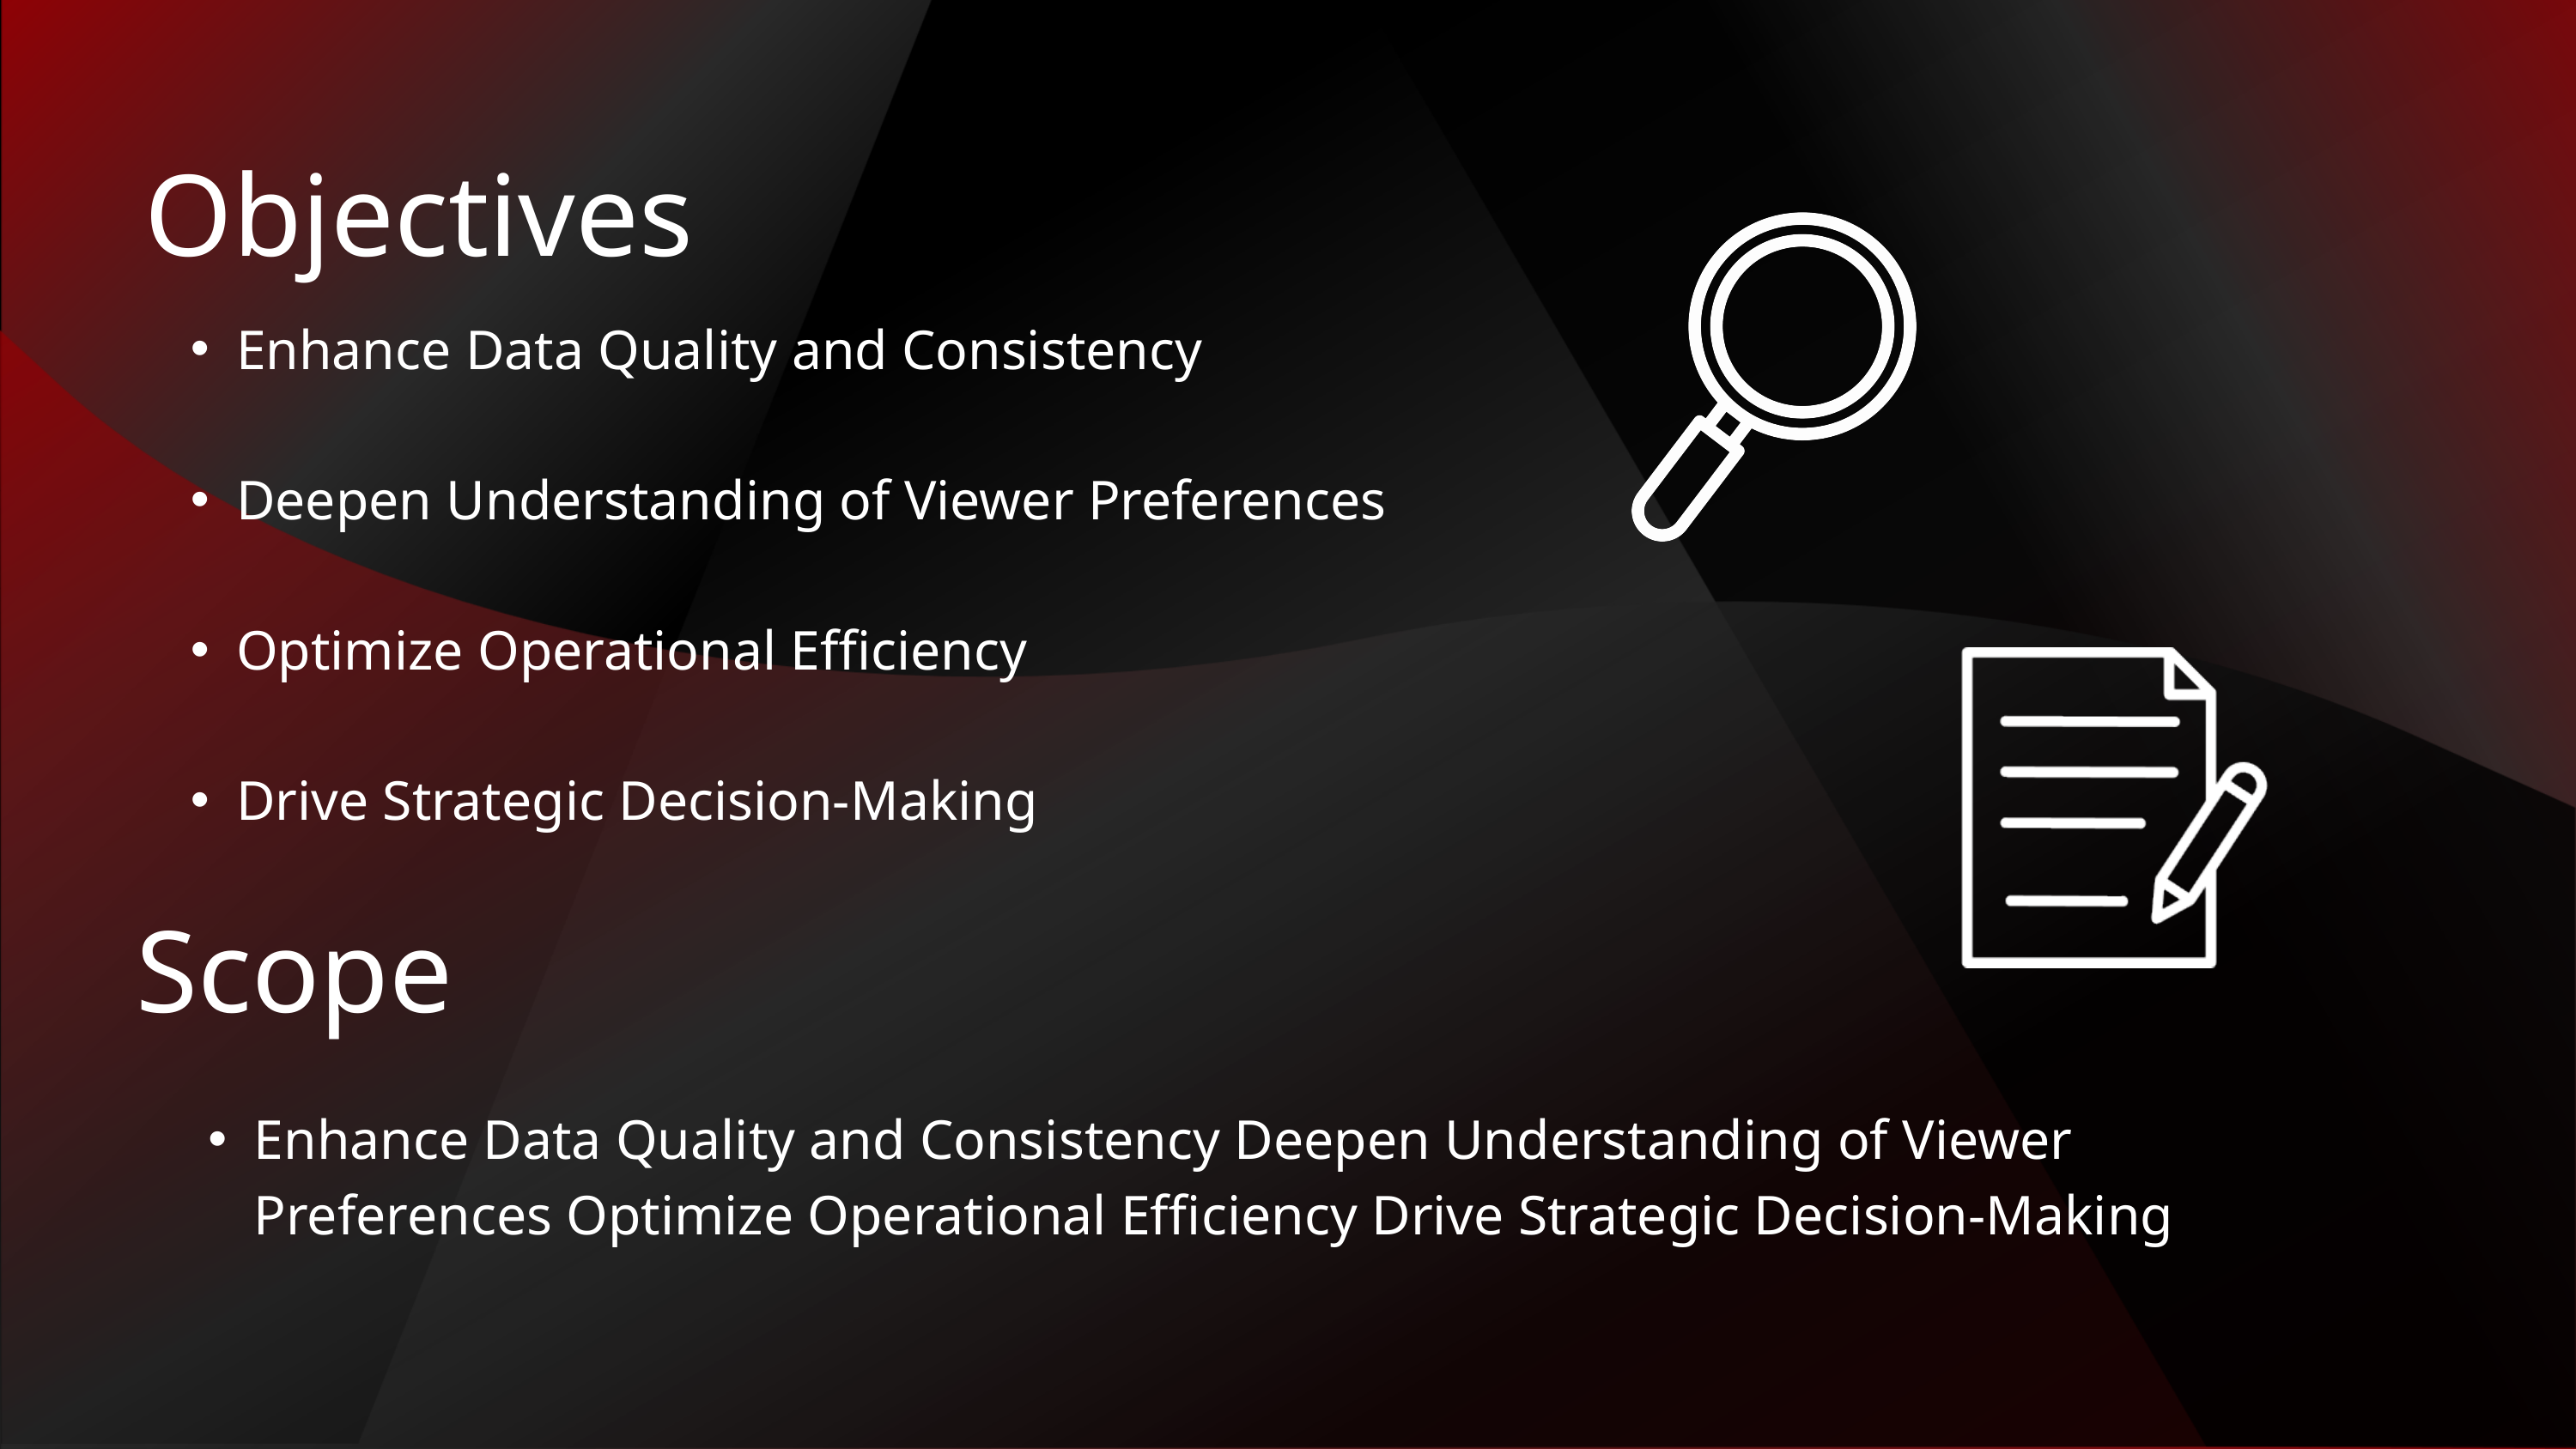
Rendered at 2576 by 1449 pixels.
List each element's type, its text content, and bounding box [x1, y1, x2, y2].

text_box Scope [136, 900, 2235, 1035]
text_box [1961, 647, 2271, 969]
text_box [0, 0, 2576, 1449]
text_box [1631, 279, 1917, 305]
text_box Enhance Data Quality and Consistency Deepen Understanding of Viewer Preferences Optimize Operational Efficiency Drive Strategic Decision-Making [144, 305, 2227, 831]
text_box Enhance Data Quality and Consistency Deepen Understanding of Viewer Preferences Optimize Operational Efficiency Drive Strategic Decision-Making [162, 1094, 2244, 1321]
text_box Objectives [144, 143, 2244, 279]
